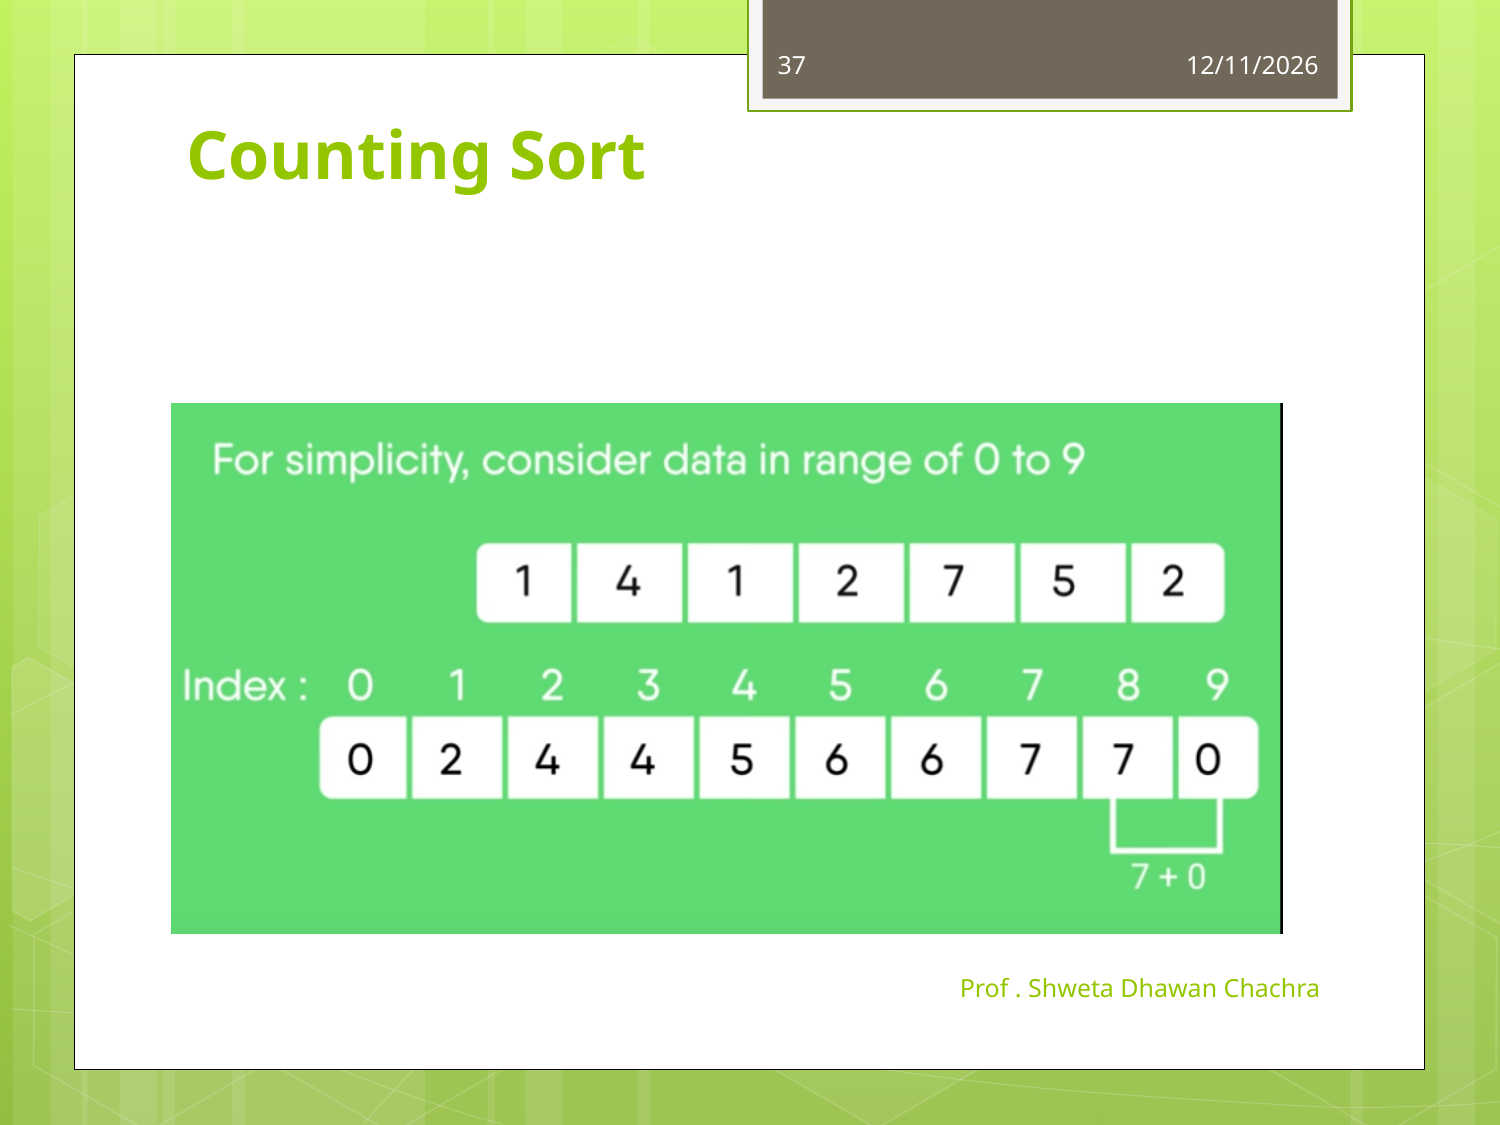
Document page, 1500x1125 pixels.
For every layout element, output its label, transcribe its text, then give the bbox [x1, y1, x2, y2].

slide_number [983, 36, 1334, 97]
table_header 3 [1476, 88, 1500, 93]
table_header 6 [0, 299, 11, 306]
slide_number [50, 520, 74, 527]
table_header 3 [1425, 88, 1437, 93]
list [170, 403, 1284, 935]
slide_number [1437, 520, 1476, 527]
footer Prof . Shweta Dhawan Chachra [761, 960, 1336, 1020]
table_header 3 [12, 88, 50, 93]
title Counting Sort [171, 113, 1324, 201]
slide_number 37 [762, 36, 982, 97]
